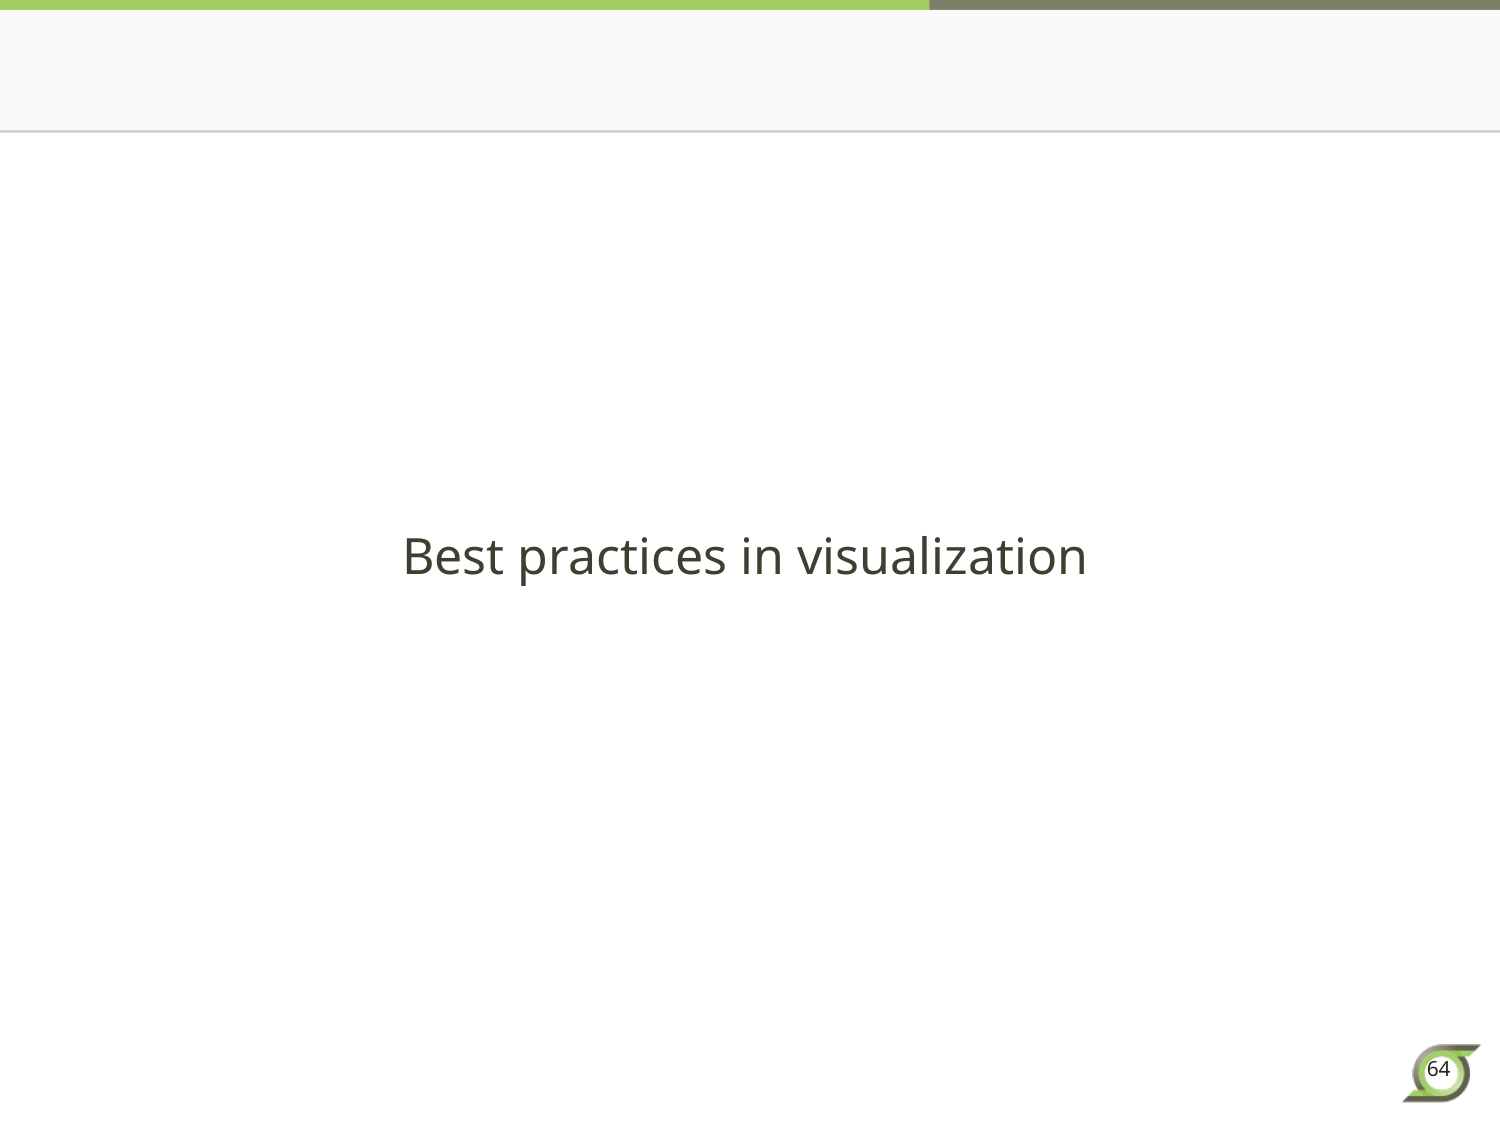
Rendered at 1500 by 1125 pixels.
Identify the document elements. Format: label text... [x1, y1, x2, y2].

list Best practices in visualization [37, 166, 1454, 1007]
